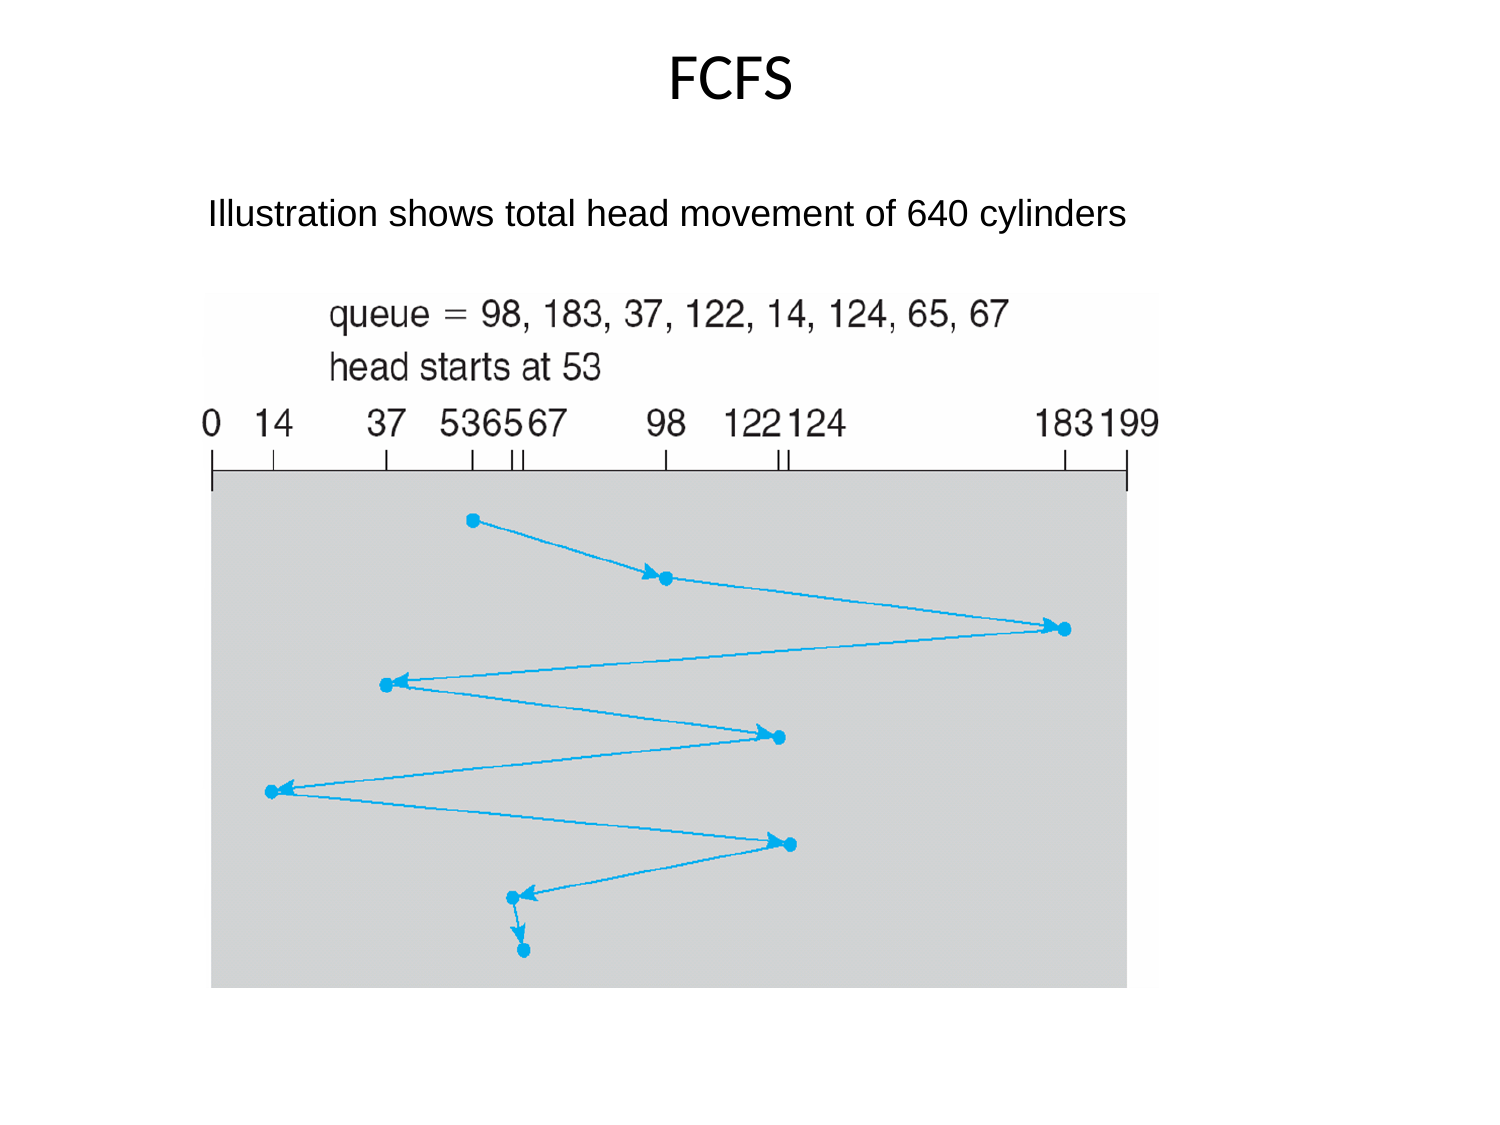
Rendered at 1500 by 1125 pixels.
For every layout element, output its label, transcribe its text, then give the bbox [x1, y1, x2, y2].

picture [199, 293, 1159, 988]
text_box Illustration shows total head movement of 640 cylinders [192, 181, 1143, 242]
title FCFS [161, 25, 1302, 121]
